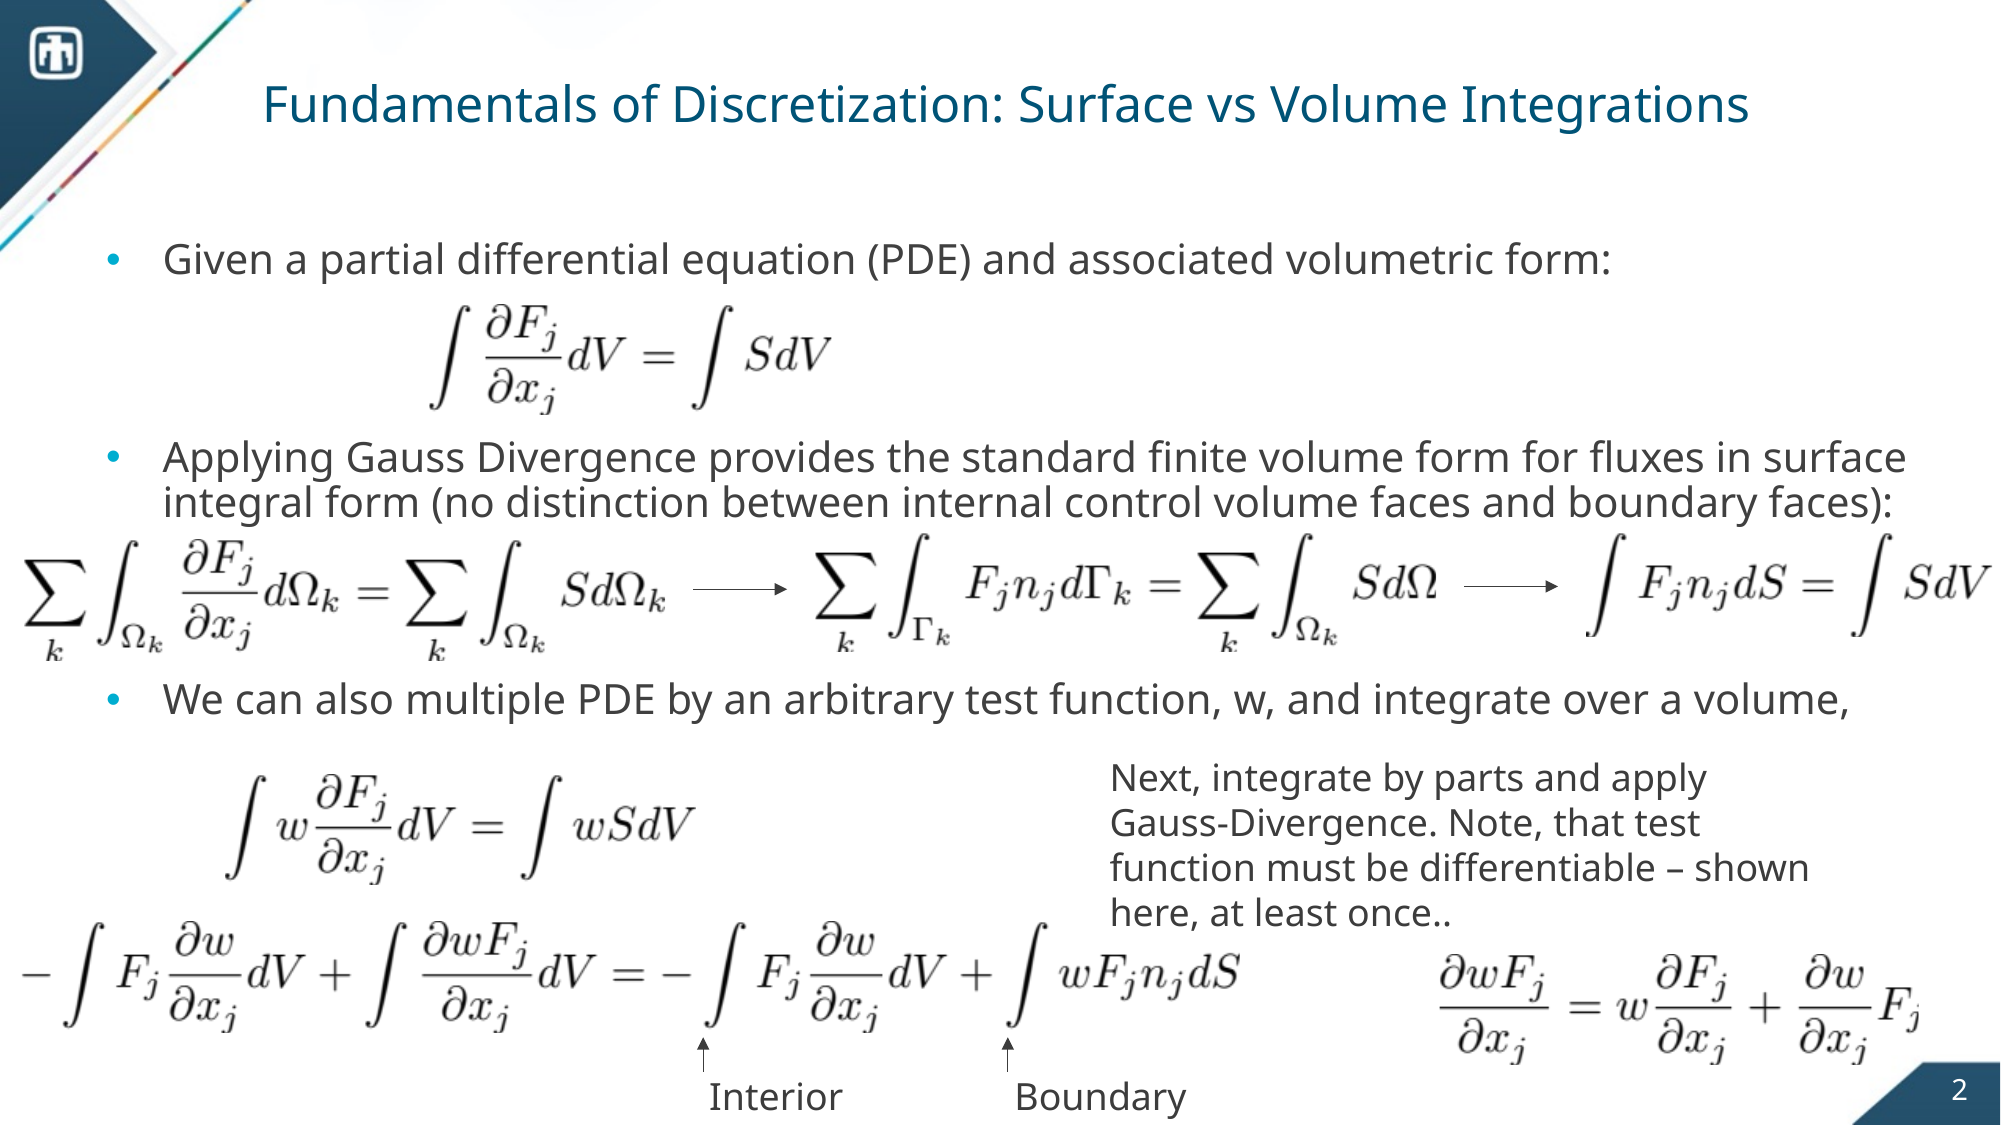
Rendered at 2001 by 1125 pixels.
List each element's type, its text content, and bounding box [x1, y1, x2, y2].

slide_number 2 [1919, 1061, 2000, 1122]
list Given a partial differential equation (PDE) and associated volumetric form: Applying Gauss Divergence provides the standard finite volume form for fluxes in surface integral form (no distinction between internal control volume faces and boundary faces): We can also multiple PDE by an arbitrary test function, w, and integrate over a volume, [106, 231, 1919, 988]
picture [0, 0, 2001, 1125]
text_box Next, integrate by parts and apply Gauss-Divergence. Note, that test function must be differentiable – shown here, at least once.. [1094, 746, 1837, 942]
title Fundamentals of Discretization: Surface vs Volume Integrations [262, 42, 1919, 170]
